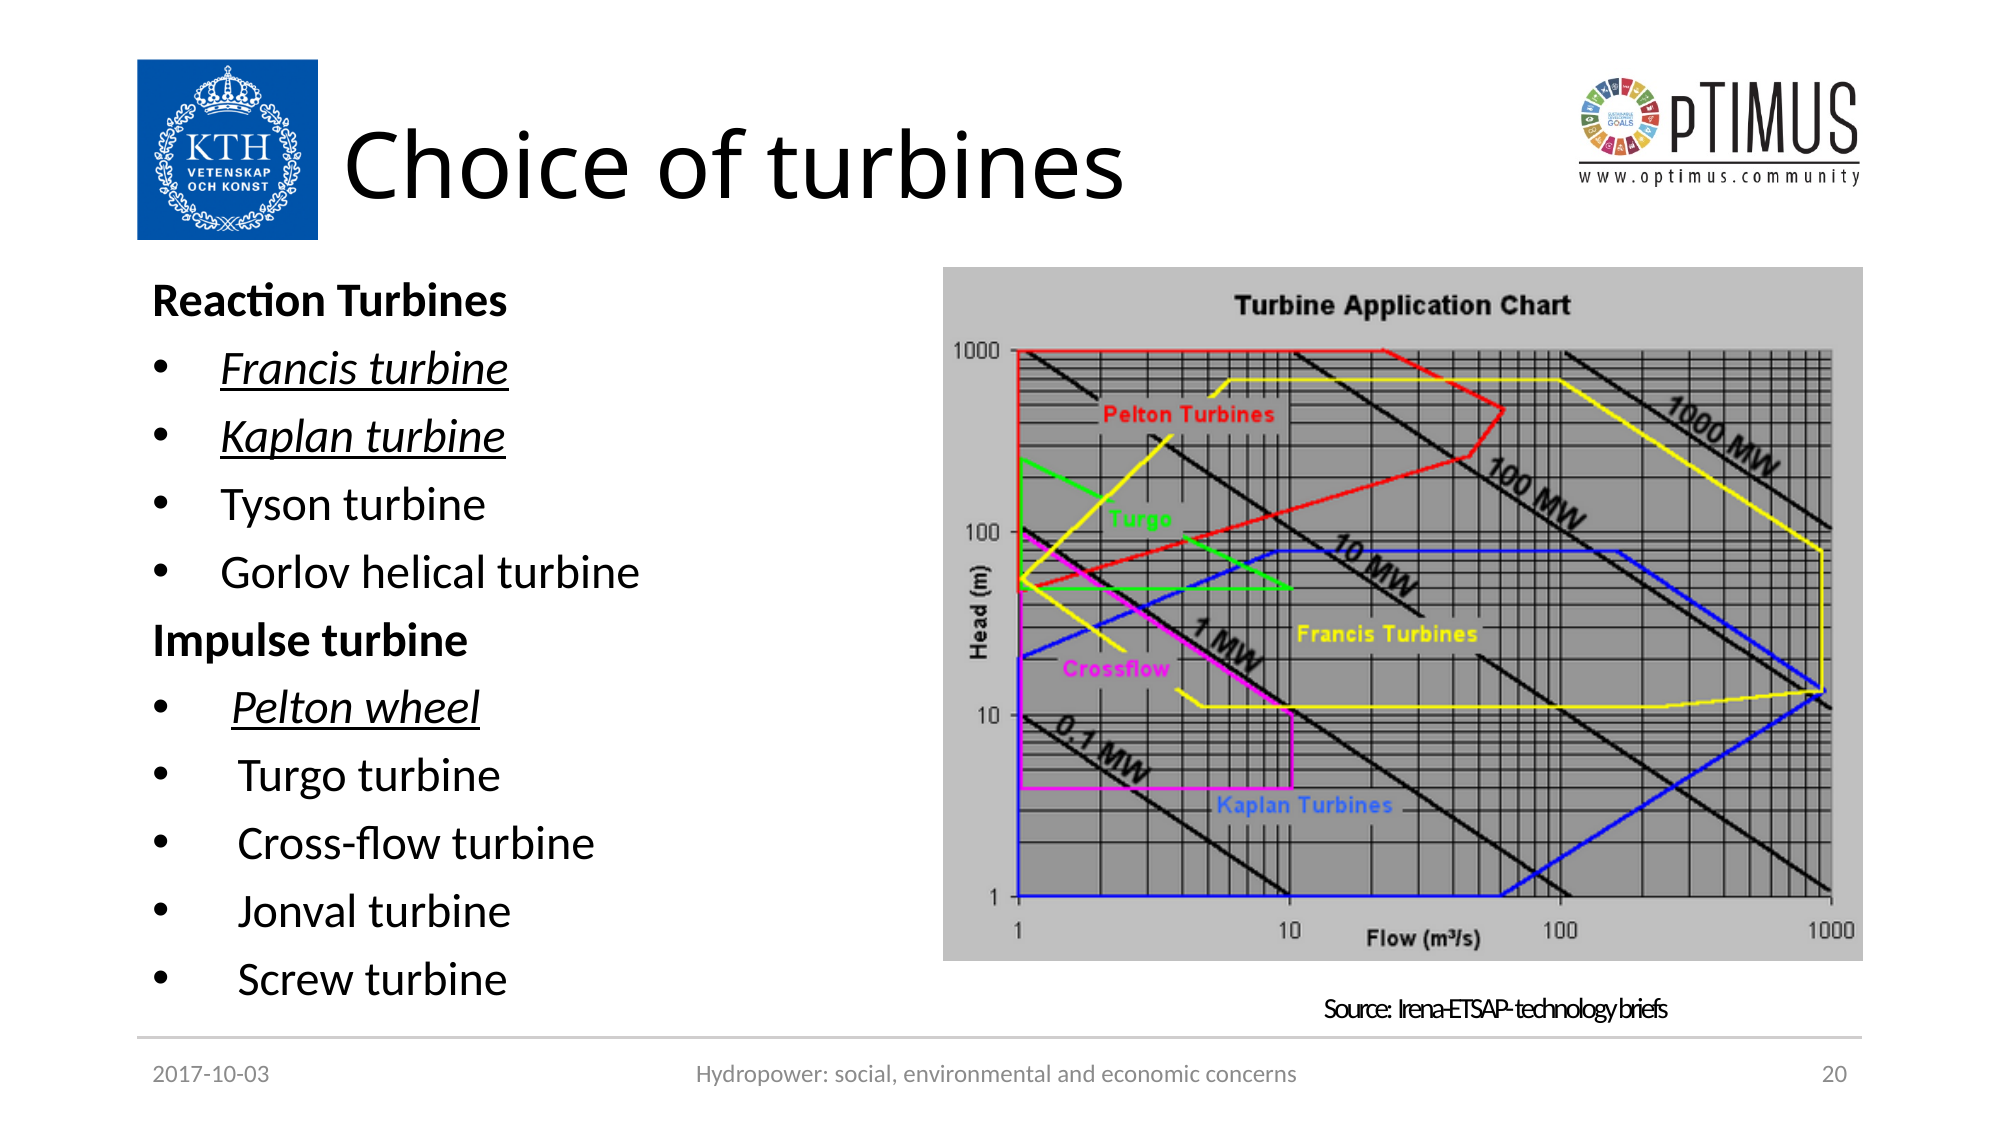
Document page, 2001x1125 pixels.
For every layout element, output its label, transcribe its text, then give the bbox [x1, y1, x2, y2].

title Choice of turbines [327, 59, 1863, 278]
picture [137, 59, 318, 240]
picture [943, 267, 1863, 961]
picture [1558, 68, 1878, 194]
slide_number 20 [1412, 1043, 1863, 1103]
footer Hydropower: social, environmental and economic concerns [662, 1042, 1338, 1103]
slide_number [137, 1042, 588, 1103]
text_box [95, 264, 911, 1007]
text_box Source: Irena-ETSAP- technology briefs [1233, 989, 1970, 1043]
list Reaction Turbines Francis turbine Kaplan turbine Tyson turbine Gorlov helical turbine Impulse turbine Pelton wheel Turgo turbine Cross-flow turbine Jonval turbine Screw turbine [137, 267, 911, 1015]
